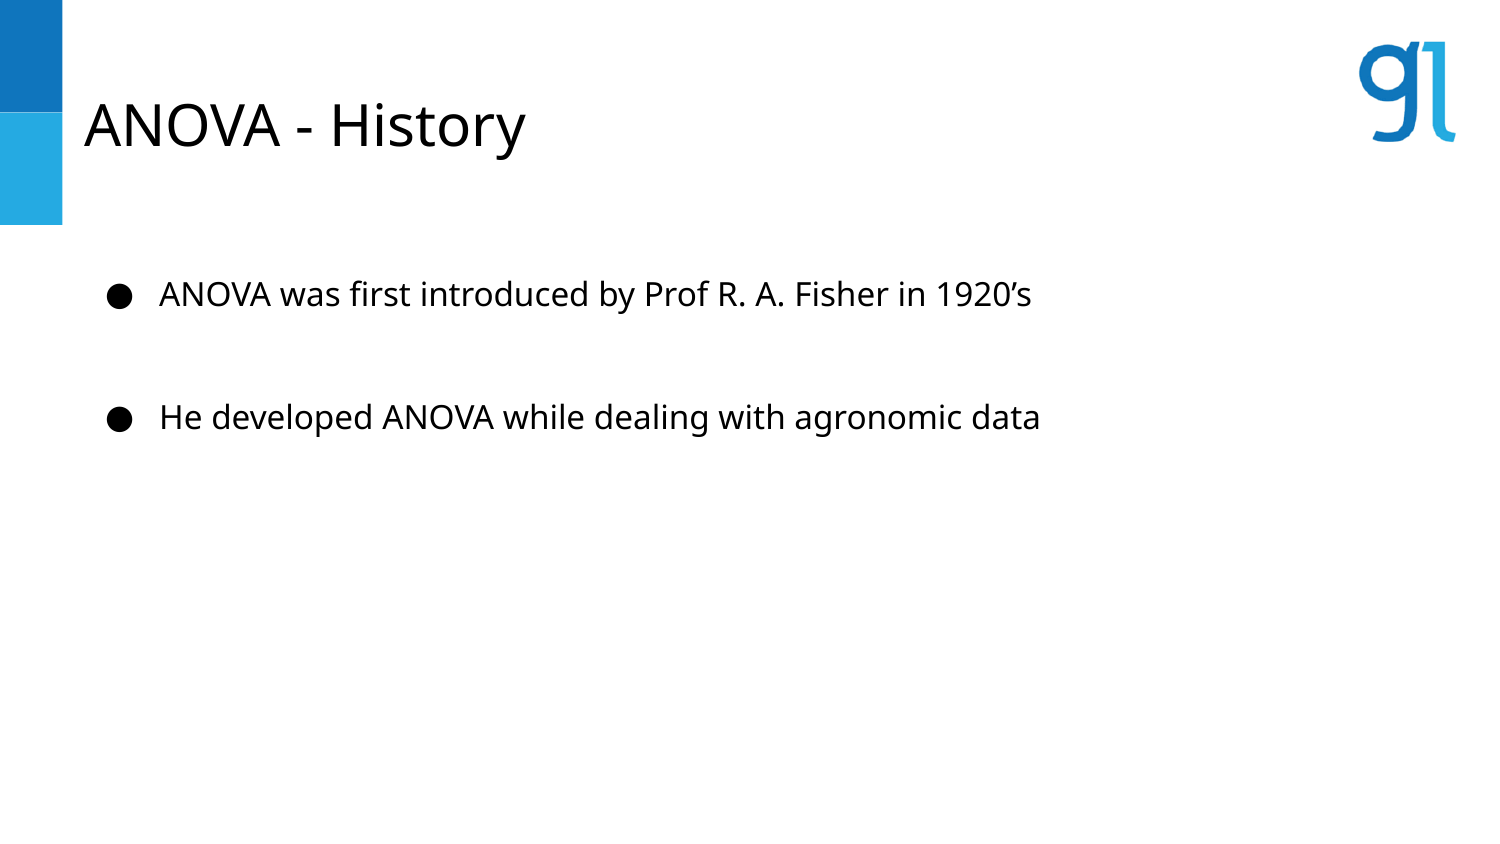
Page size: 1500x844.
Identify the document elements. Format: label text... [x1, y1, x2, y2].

list ANOVA was first introduced by Prof R. A. Fisher in 1920’s He developed ANOVA while dealing with agronomic data [69, 257, 1448, 741]
title ANOVA - History [69, 72, 1175, 167]
picture [1331, 17, 1482, 167]
